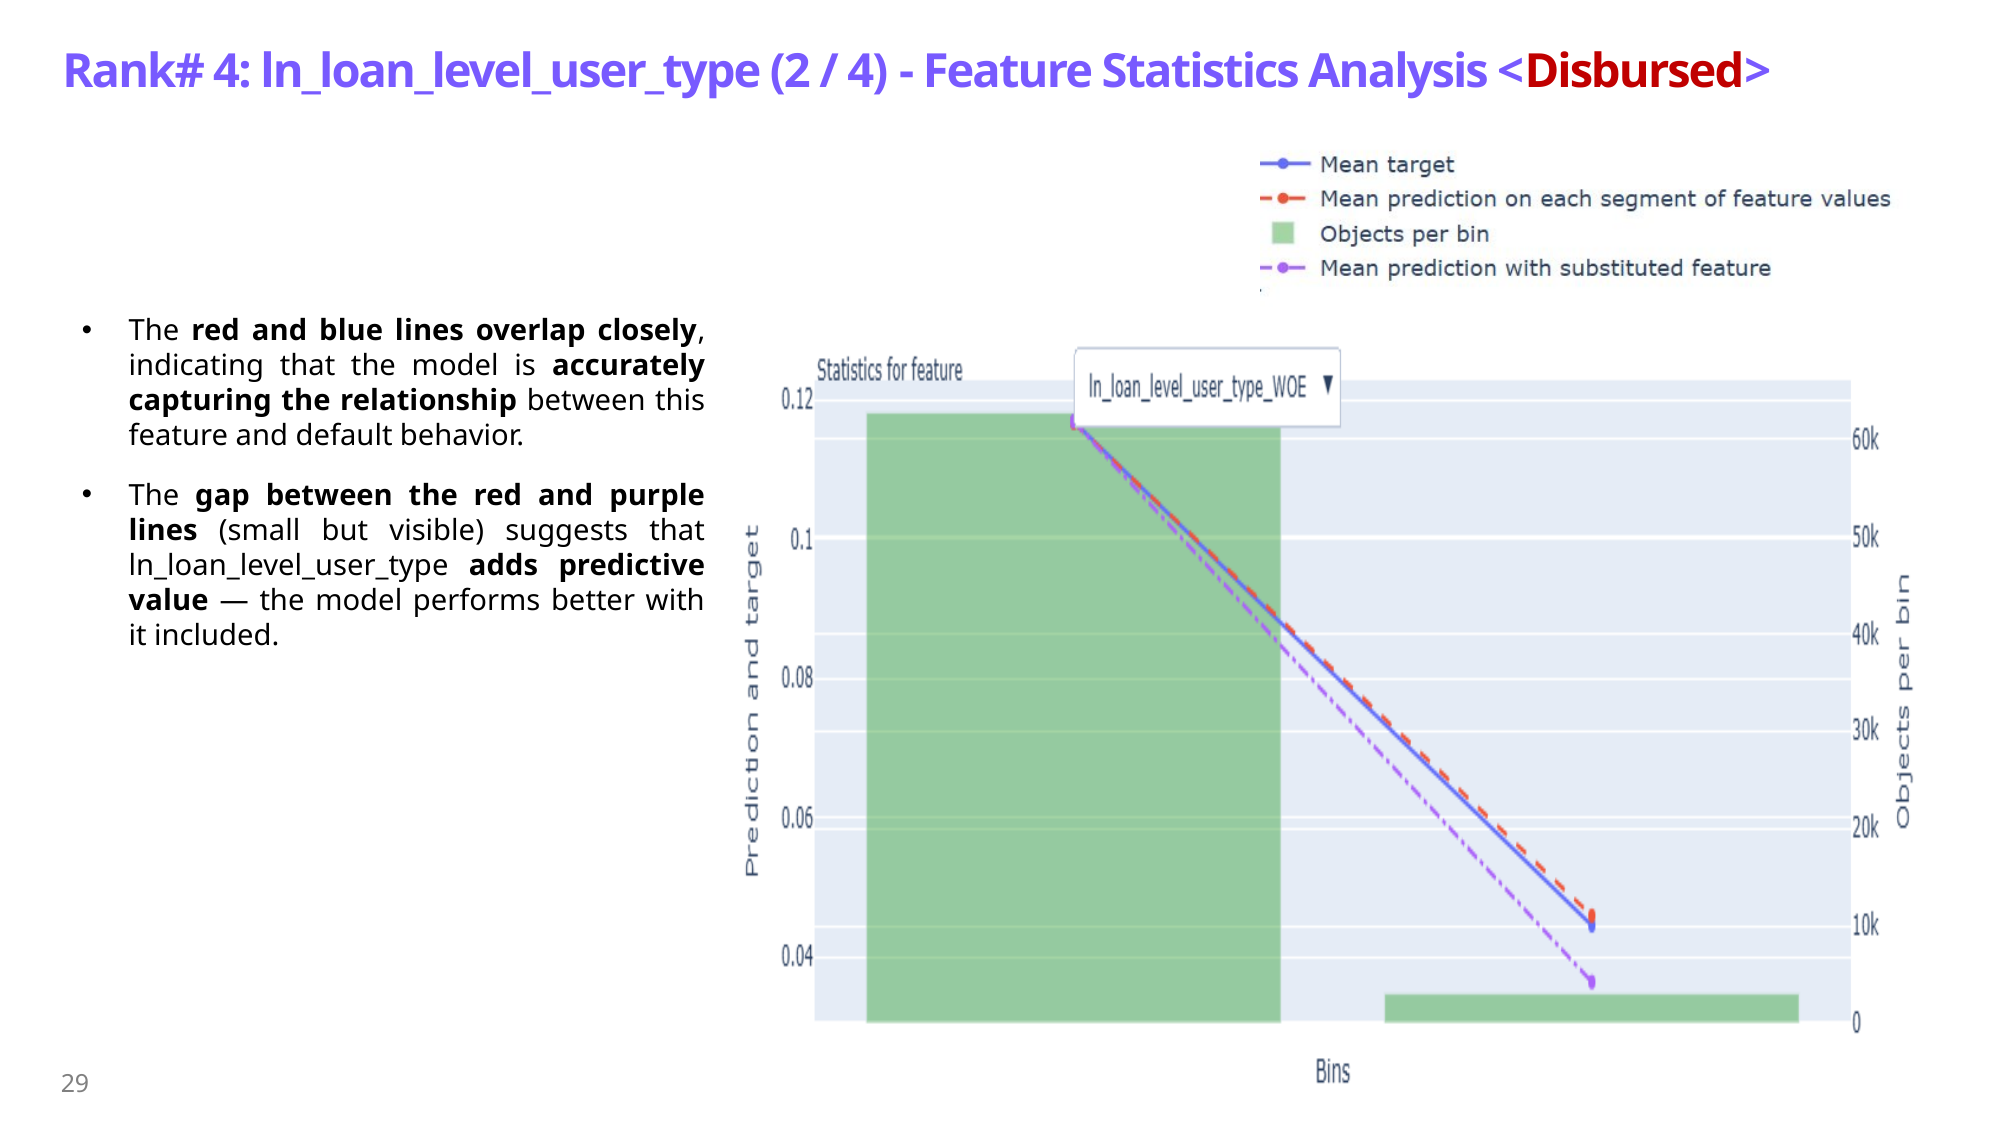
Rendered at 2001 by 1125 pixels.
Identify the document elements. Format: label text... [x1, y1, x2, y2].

title Rank# 4: ln_loan_level_user_type (2 / 4) - Feature Statistics Analysis <Disbursed>​ [47, 0, 1874, 110]
text_box The red and blue lines overlap closely, indicating that the model is accurately capturing the relationship between this feature and default behavior. The gap between the red and purple lines (small but visible) suggests that ln_loan_level_user_type adds predictive value — the model performs better with it included. [66, 284, 721, 678]
picture [739, 131, 1922, 1100]
text_box 29 [45, 1054, 496, 1115]
